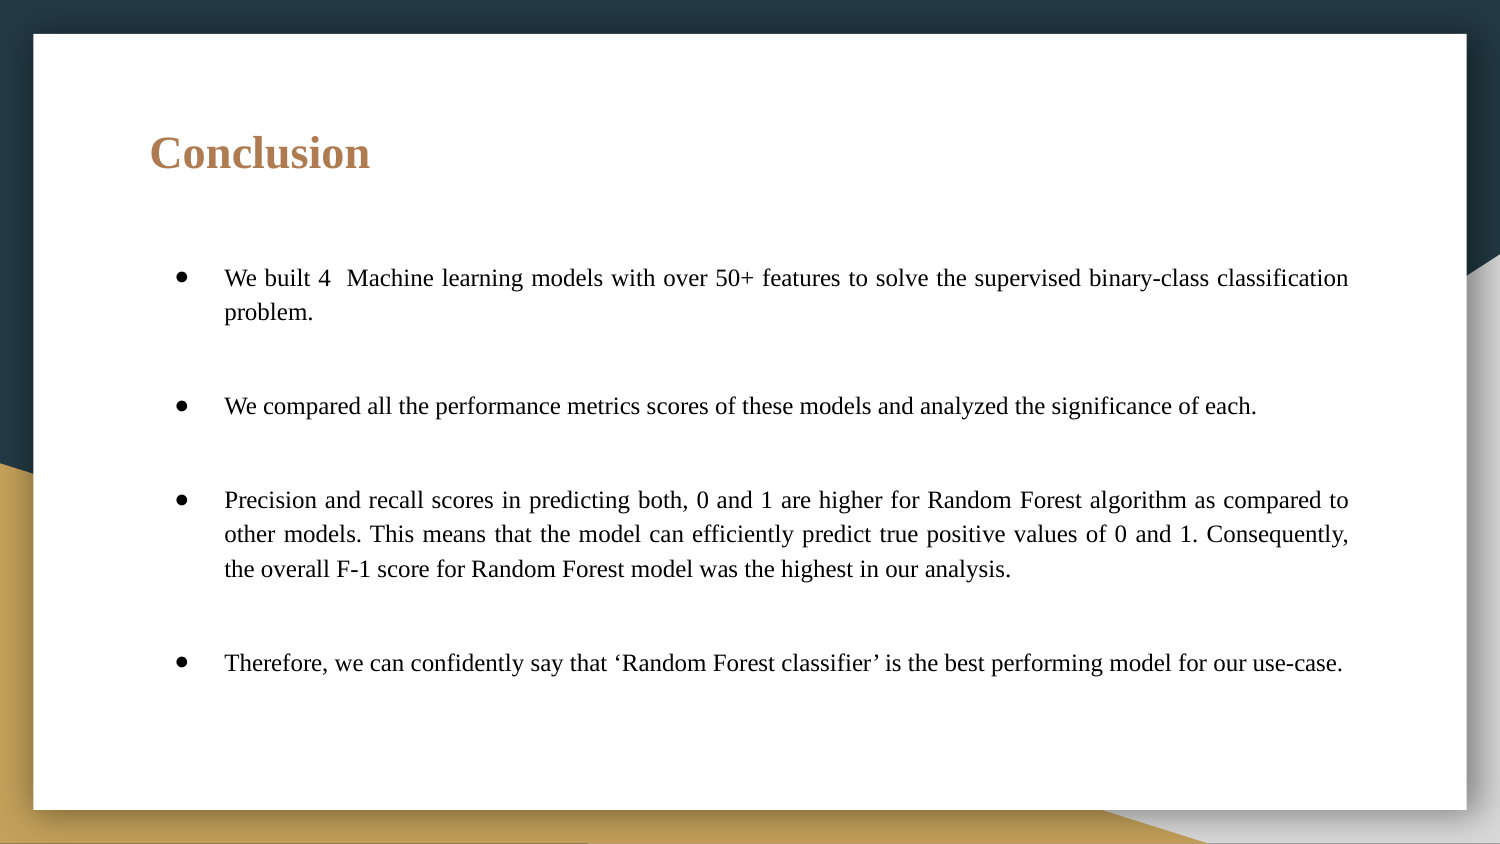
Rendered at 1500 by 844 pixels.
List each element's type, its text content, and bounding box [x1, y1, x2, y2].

list We built 4 Machine learning models with over 50+ features to solve the supervised binary-class classification problem. We compared all the performance metrics scores of these models and analyzed the significance of each. Precision and recall scores in predicting both, 0 and 1 are higher for Random Forest algorithm as compared to other models. This means that the model can efficiently predict true positive values of 0 and 1. Consequently, the overall F-1 score for Random Forest model was the highest in our analysis. Therefore, we can confidently say that ‘Random Forest classifier’ is the best performing model for our use-case. [134, 241, 1366, 729]
title Conclusion [134, 98, 1366, 241]
